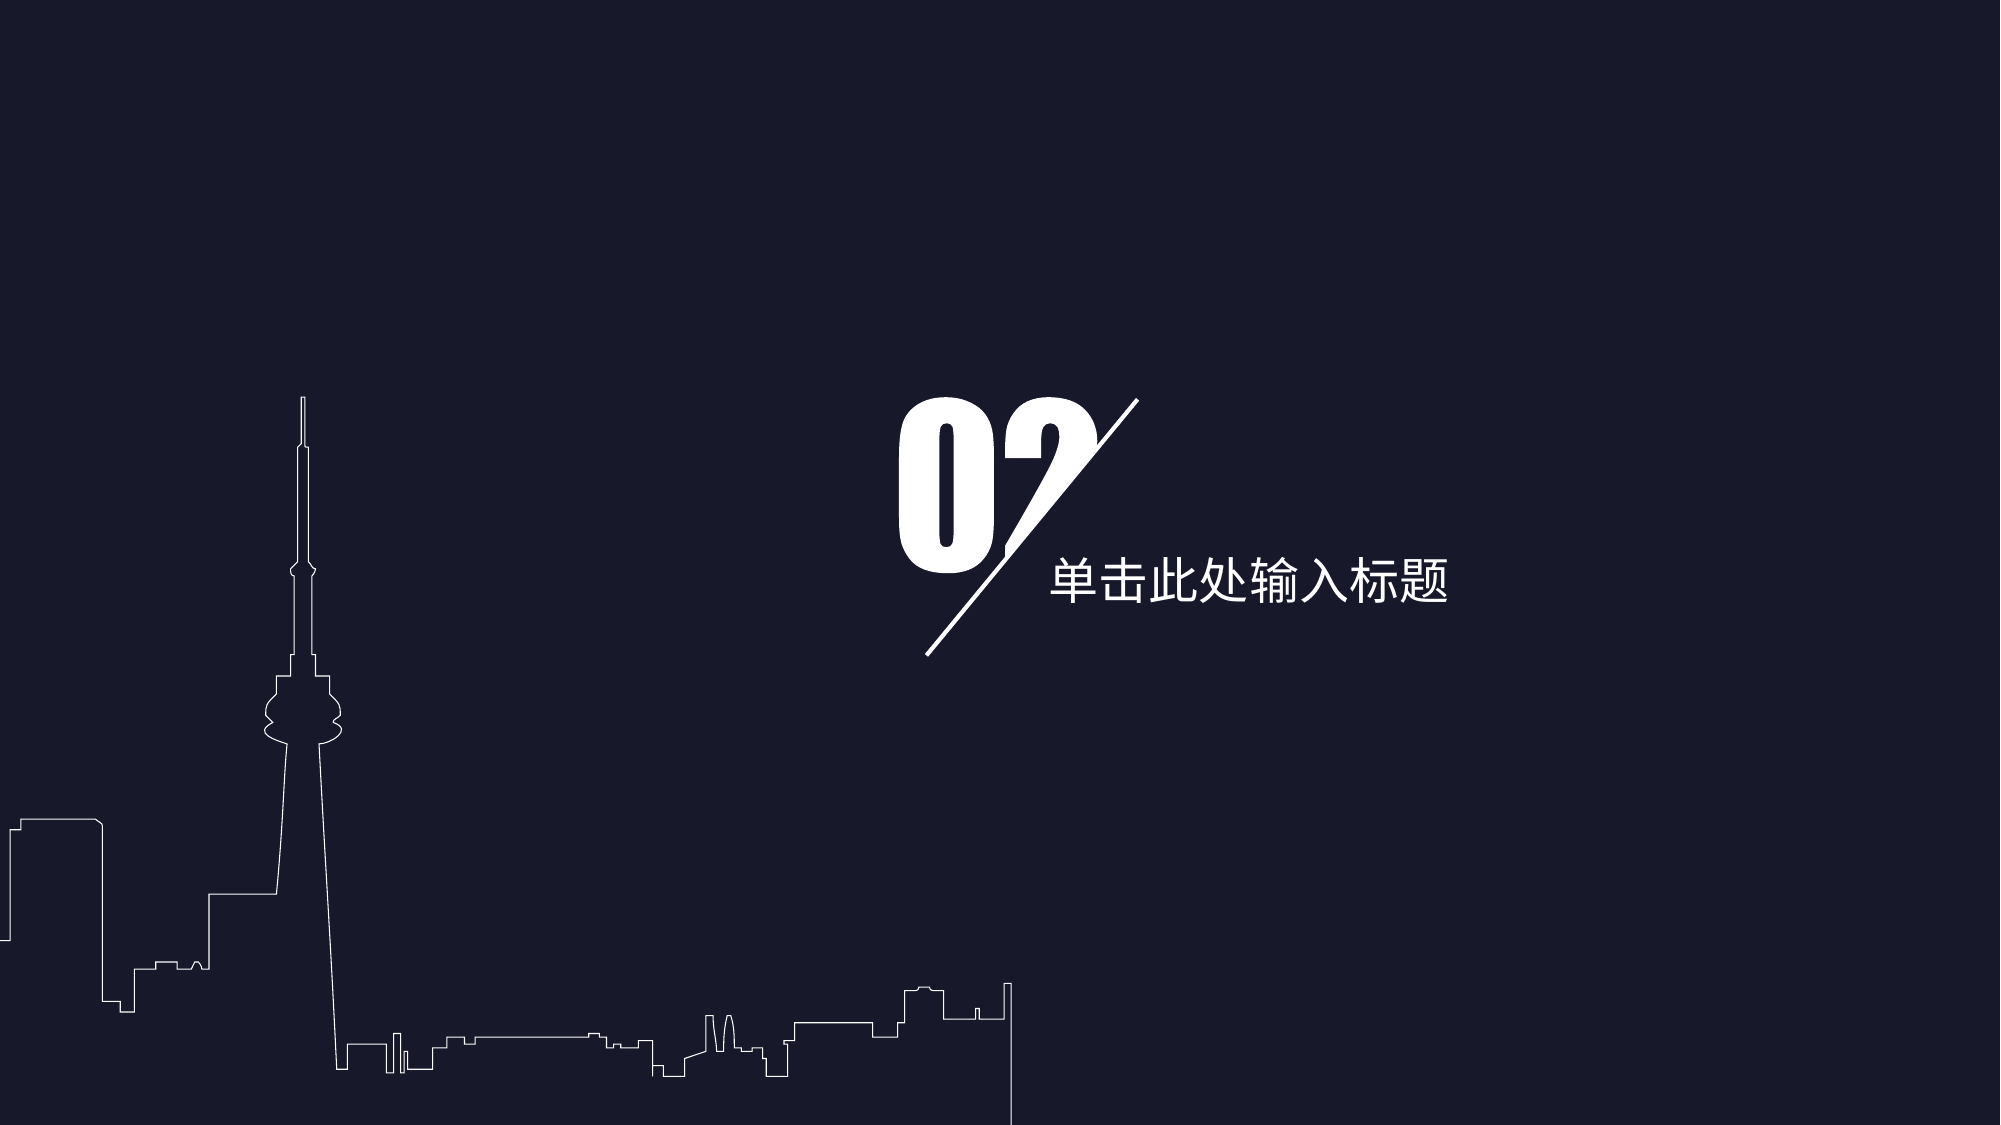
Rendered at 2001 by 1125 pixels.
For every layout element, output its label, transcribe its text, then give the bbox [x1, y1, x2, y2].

text_box 单击此处输入标题 [1138, 542, 1500, 618]
text_box [898, 400, 926, 571]
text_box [926, 399, 1138, 656]
text_box [0, 397, 1012, 1125]
